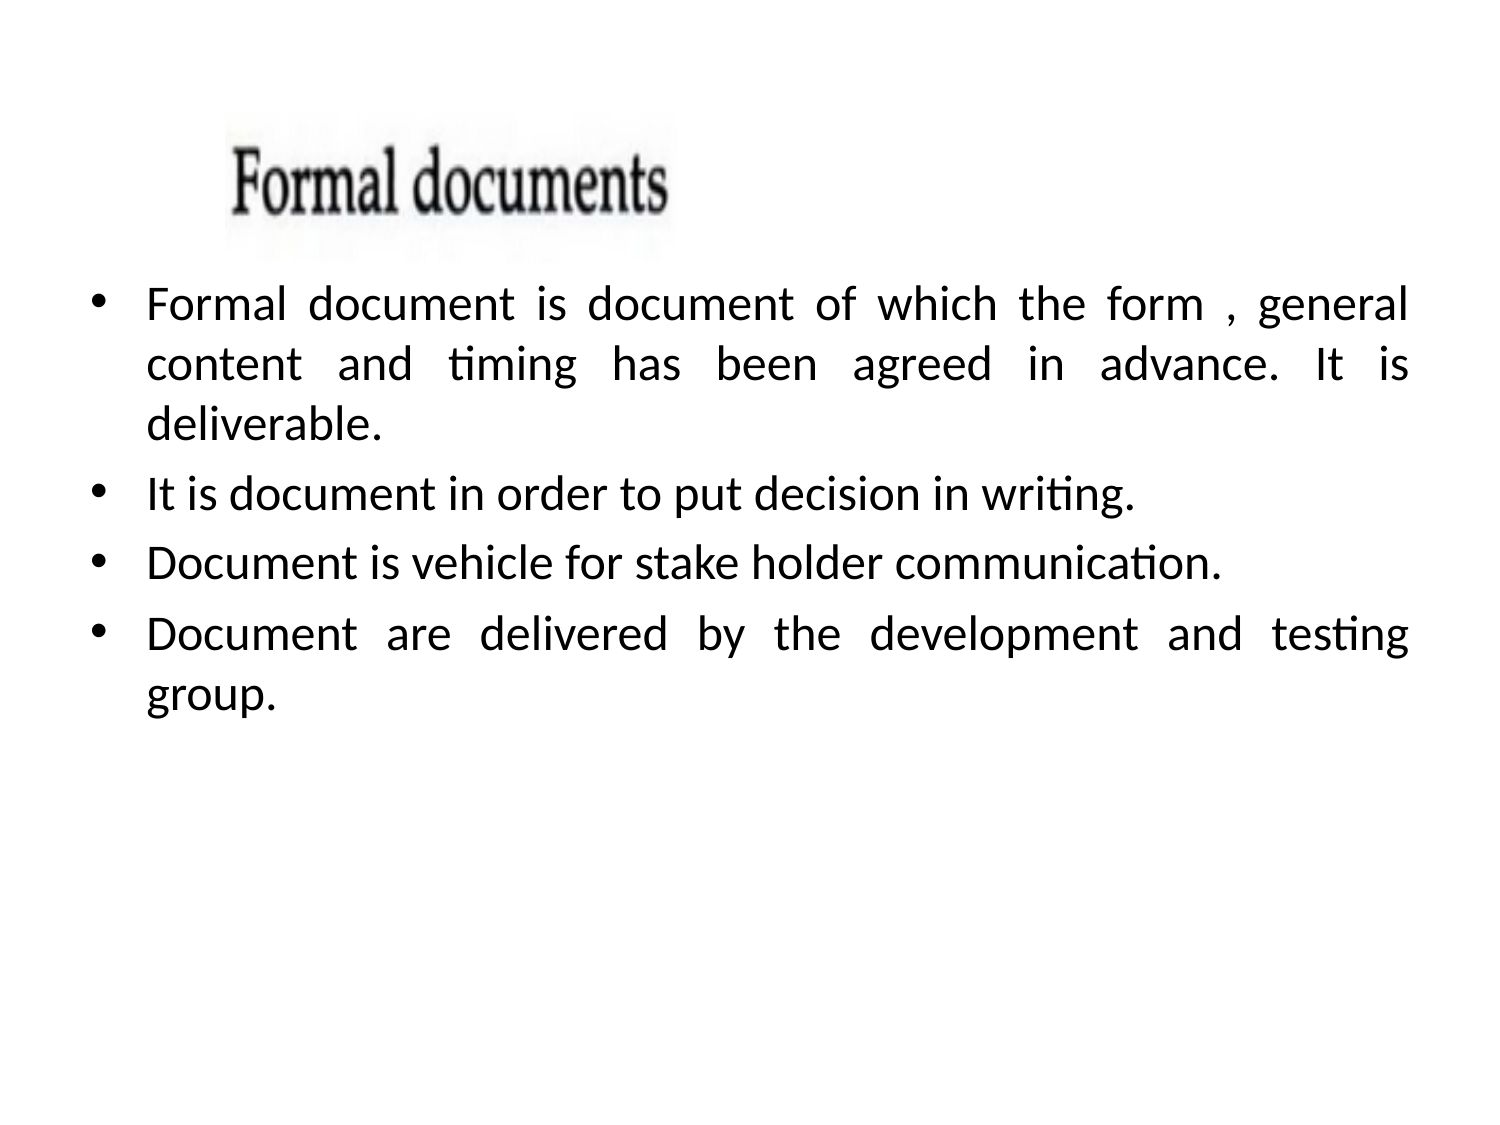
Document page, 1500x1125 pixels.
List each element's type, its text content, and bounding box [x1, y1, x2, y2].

list Formal document is document of which the form , general content and timing has been agreed in advance. It is deliverable. It is document in order to put decision in writing. Document is vehicle for stake holder communication. Document are delivered by the development and testing group. [75, 262, 1425, 1005]
picture [224, 112, 748, 263]
title [75, 45, 1425, 233]
